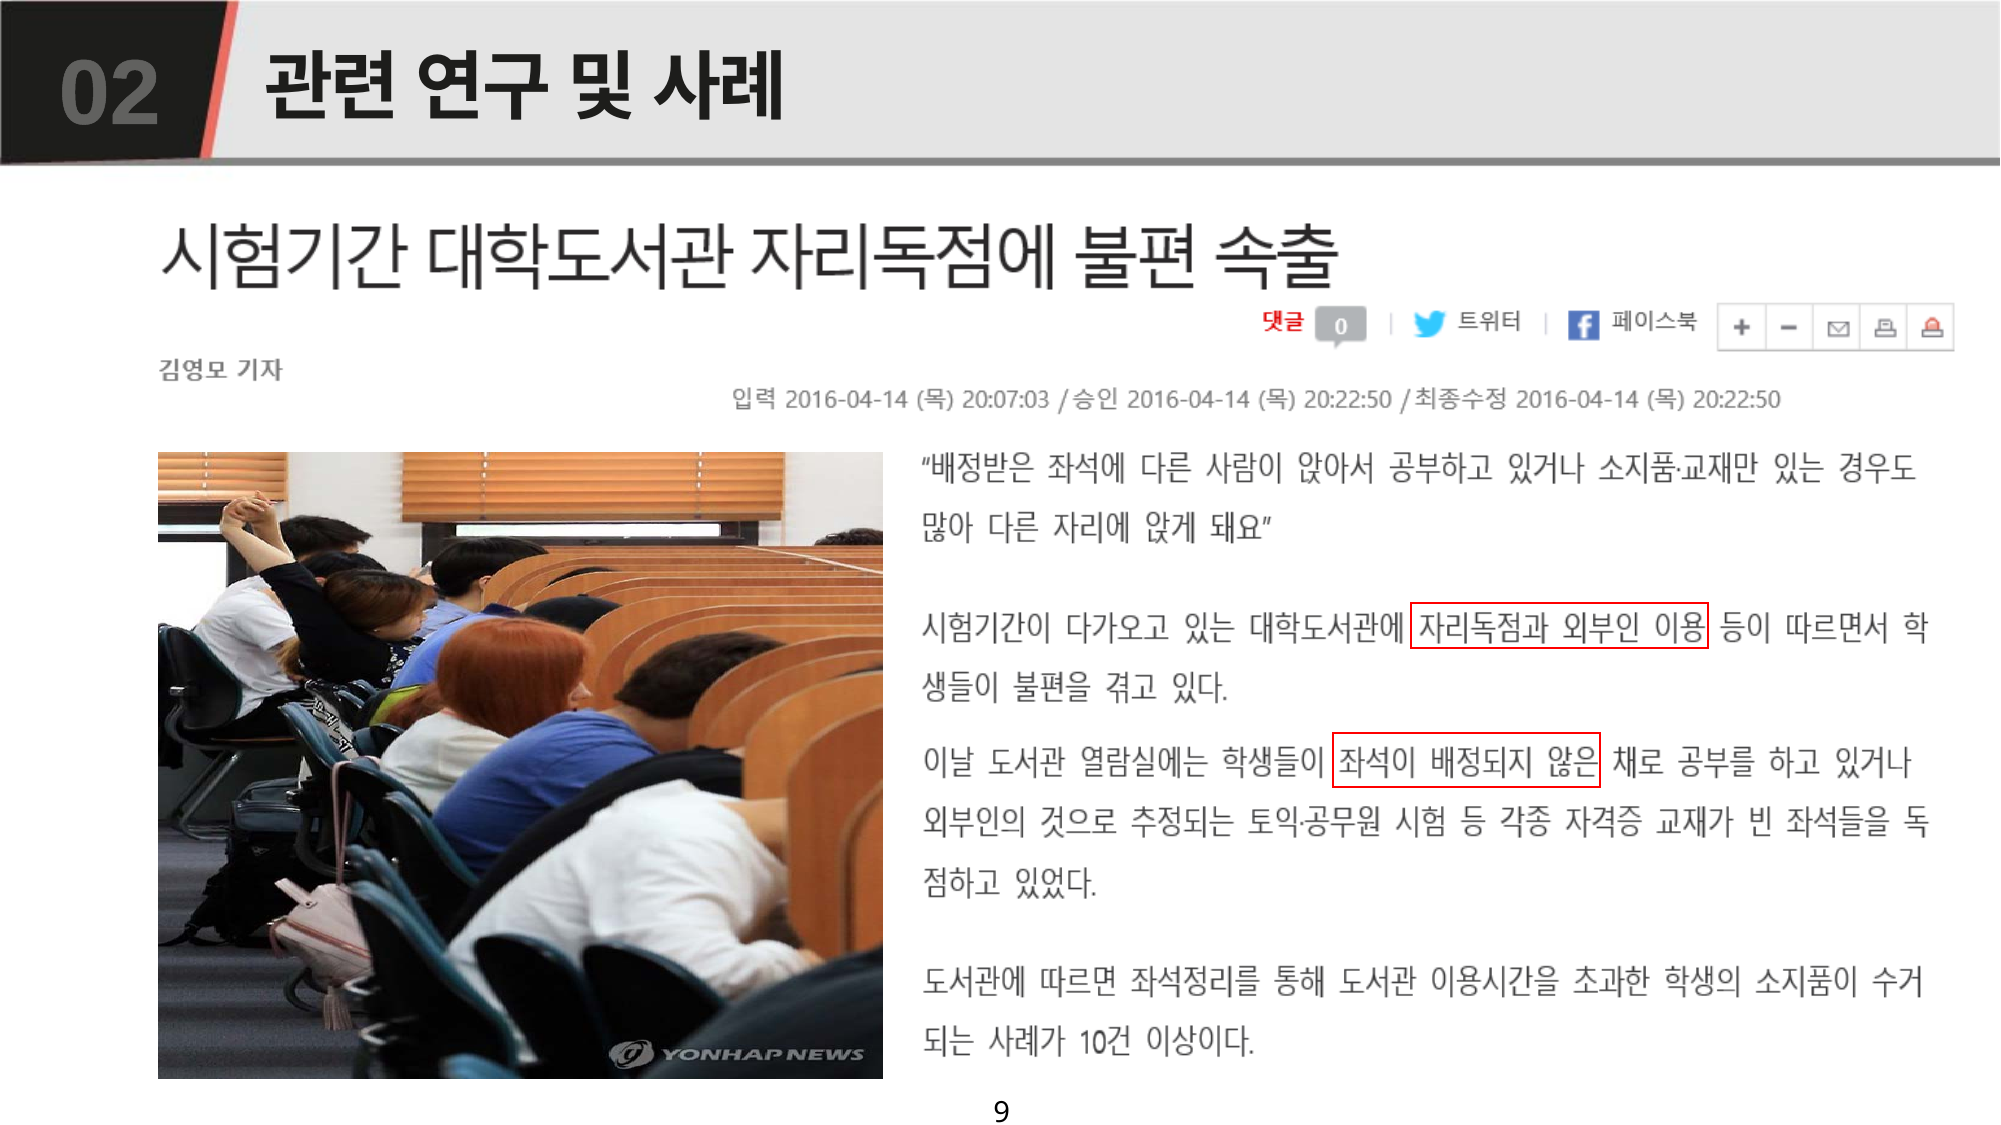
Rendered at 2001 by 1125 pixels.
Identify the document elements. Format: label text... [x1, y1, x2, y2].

title 관련 연구 및 사례 [249, 5, 1975, 174]
picture [0, 0, 2000, 1124]
text_box 02 [43, 24, 176, 150]
slide_number 9 [776, 1083, 1227, 1125]
